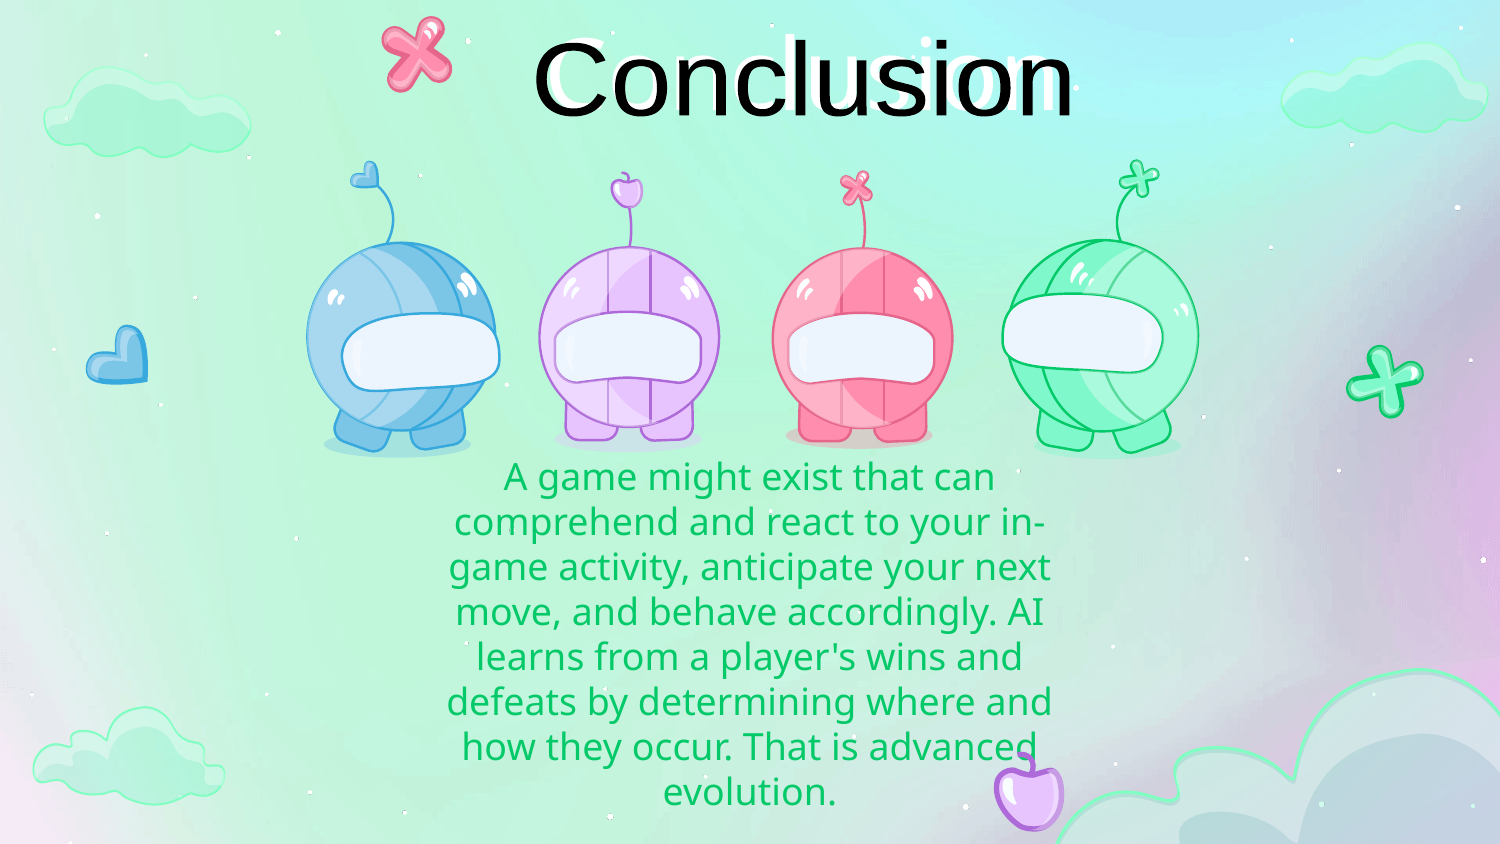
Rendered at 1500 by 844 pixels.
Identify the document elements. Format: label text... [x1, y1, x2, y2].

title Conclusion [170, 0, 1436, 172]
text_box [764, 170, 954, 450]
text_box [380, 15, 453, 93]
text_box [298, 160, 501, 458]
subtitle A game might exist that can comprehend and react to your in-game activity, anticipate your next move, and behave accordingly. AI learns from a player's wins and defeats by determining where and how they occur. That is advanced evolution. [392, 603, 1108, 752]
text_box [989, 751, 1070, 832]
picture [0, 0, 1500, 844]
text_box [1344, 344, 1425, 419]
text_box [530, 171, 721, 453]
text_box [83, 324, 151, 385]
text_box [997, 159, 1200, 460]
